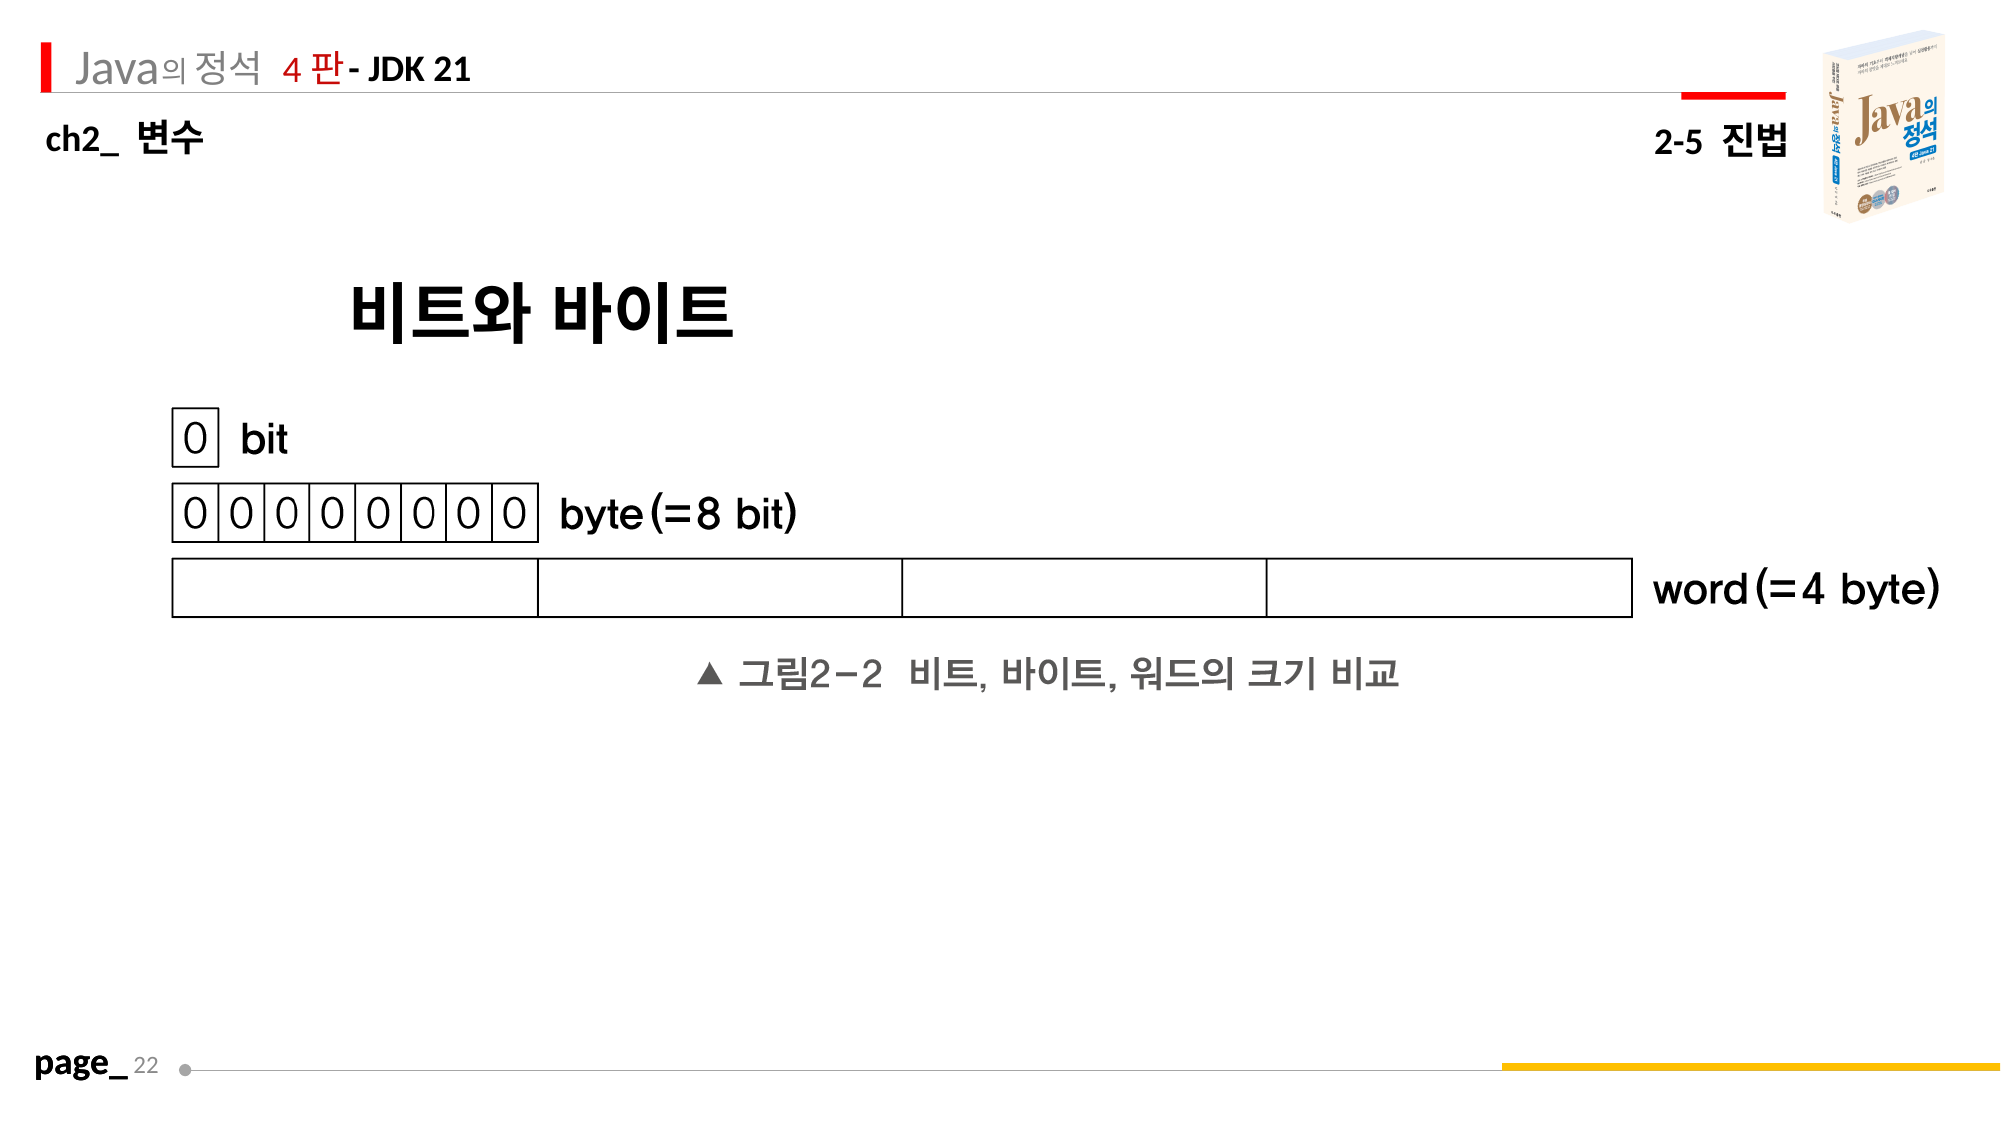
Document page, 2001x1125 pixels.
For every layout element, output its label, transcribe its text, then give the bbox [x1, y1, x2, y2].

text_box page_ [19, 1030, 145, 1090]
picture [157, 394, 1950, 699]
text_box 비트와 바이트 [333, 264, 949, 359]
slide_number 22 [106, 1033, 174, 1094]
text_box 2-5 진법 [1415, 109, 1805, 169]
picture [1819, 26, 1950, 228]
